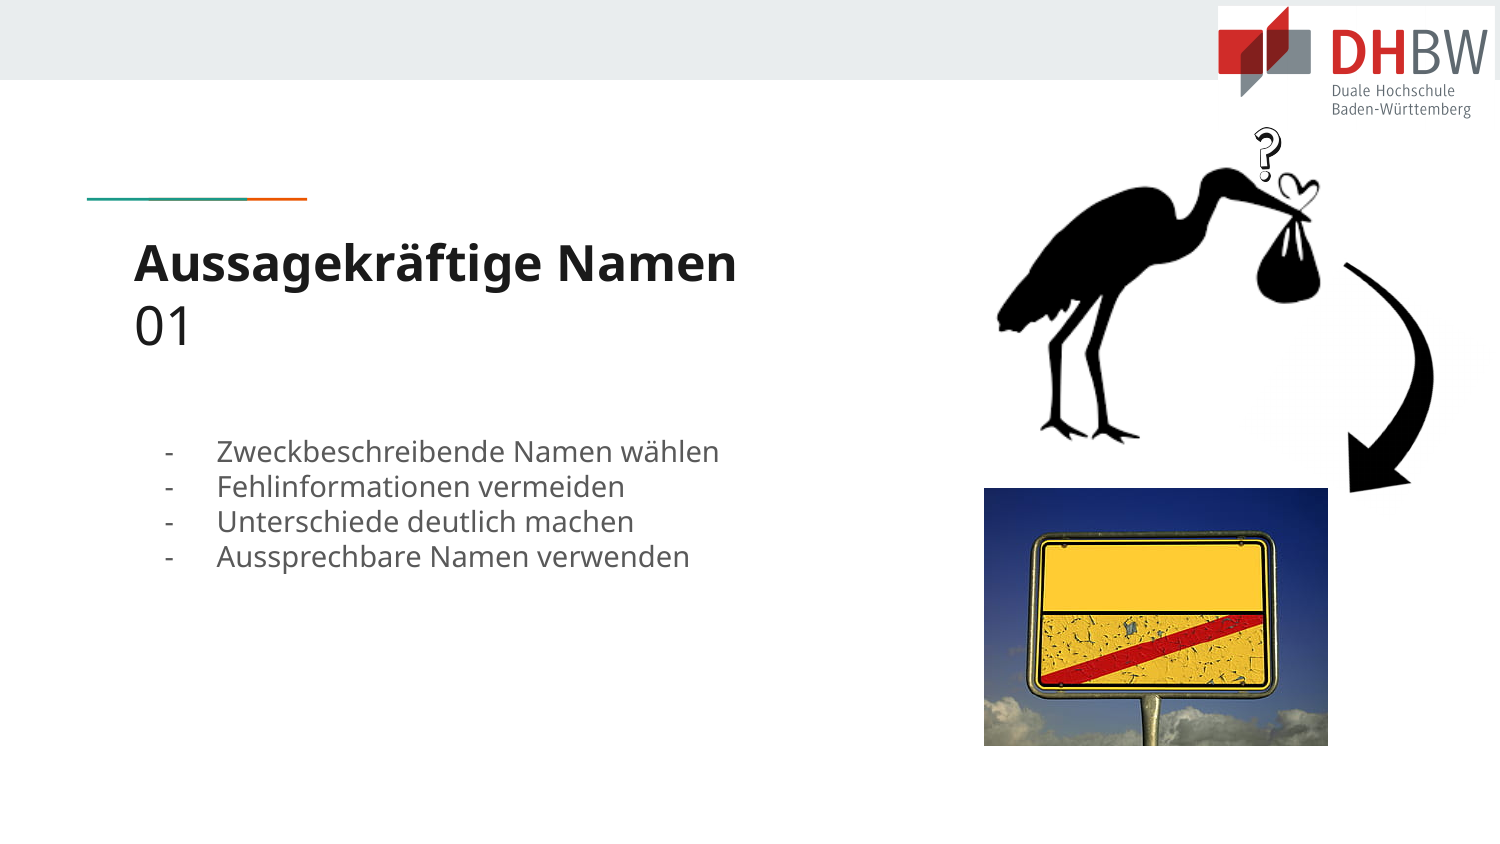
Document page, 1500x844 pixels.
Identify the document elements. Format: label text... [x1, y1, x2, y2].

title Aussagekräftige Namen 01 [119, 216, 759, 386]
text_box Zweckbeschreibende Namen wählen Fehlinformationen vermeiden Unterschiede deutlich machen Aussprechbare Namen verwenden [126, 418, 750, 659]
picture [984, 5, 1495, 747]
